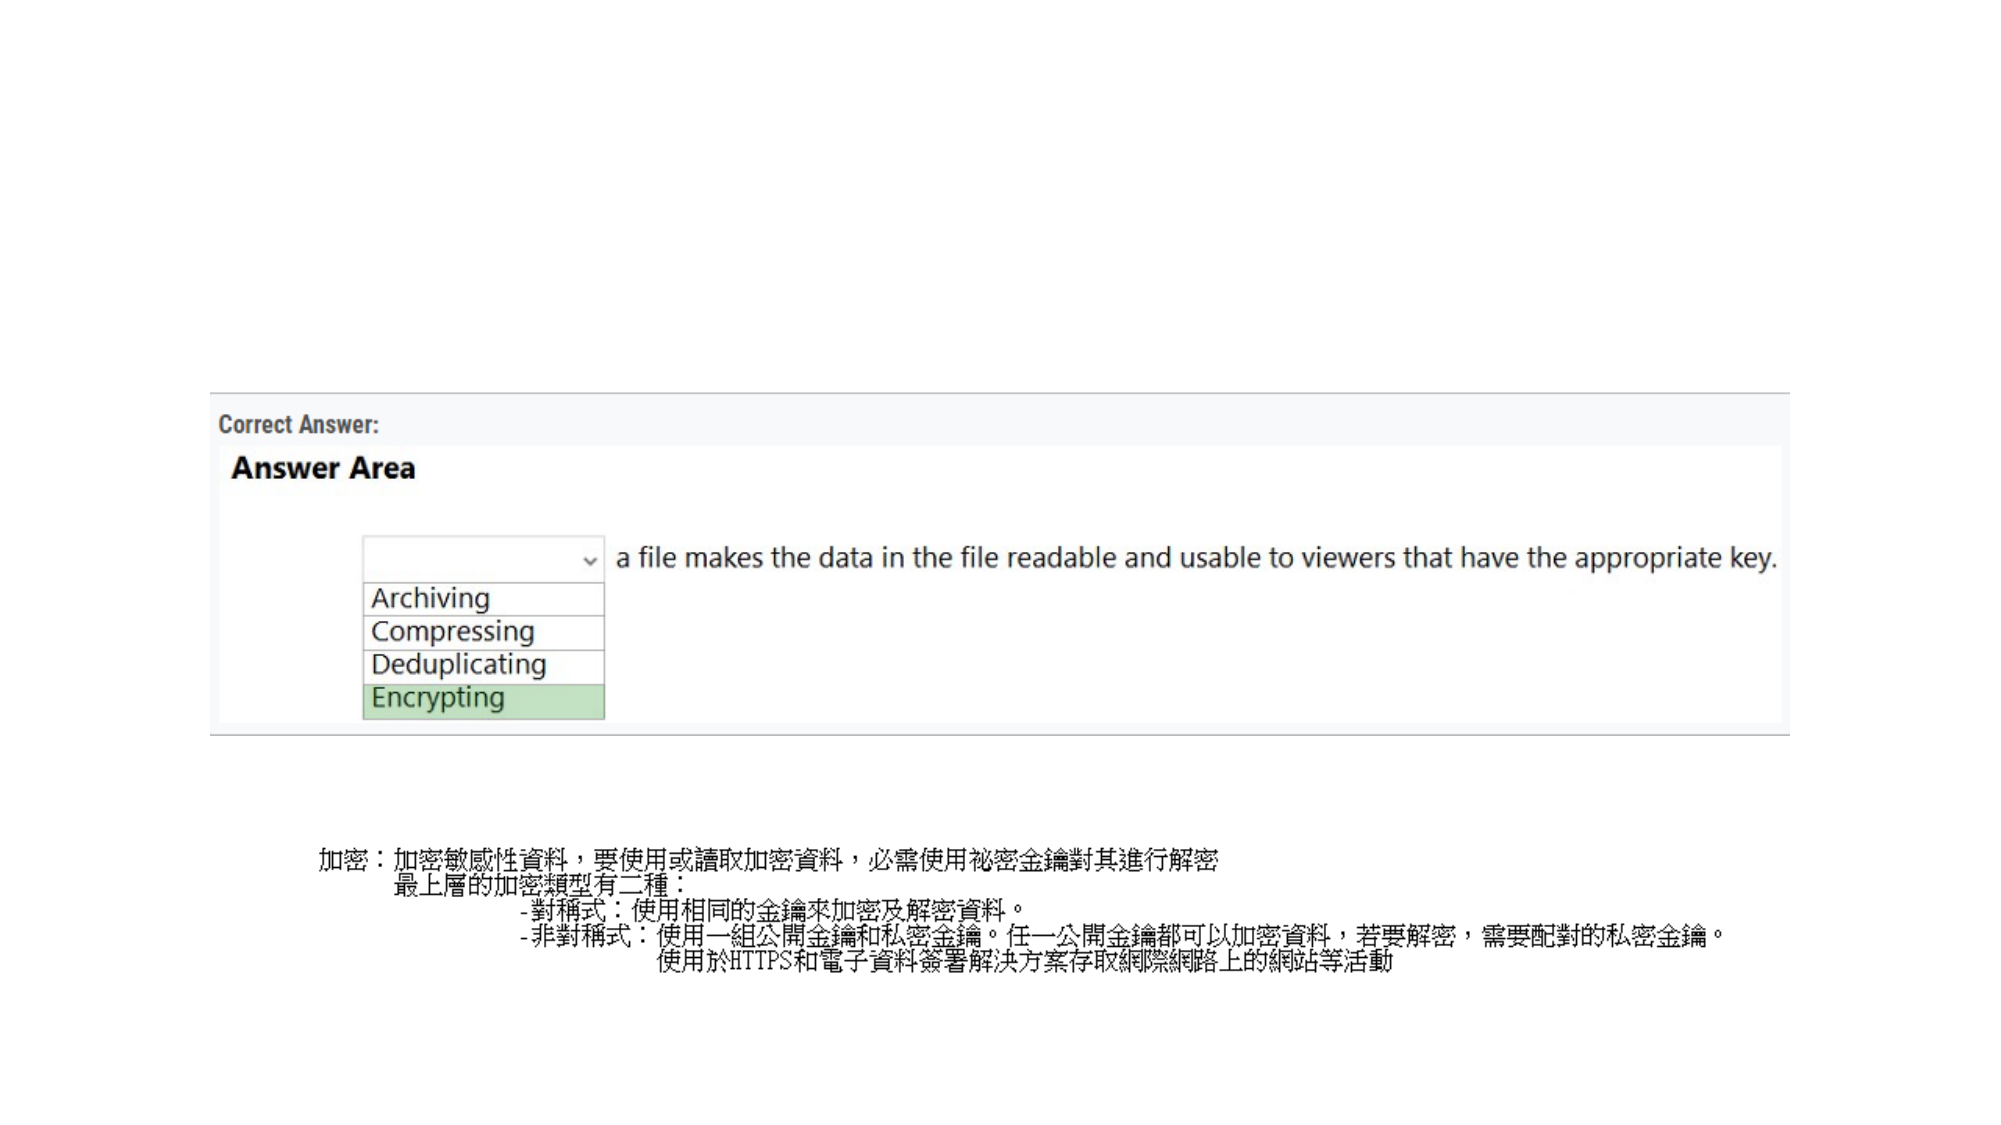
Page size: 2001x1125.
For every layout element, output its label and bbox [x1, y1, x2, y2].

picture [209, 388, 1791, 737]
picture [317, 837, 1738, 987]
